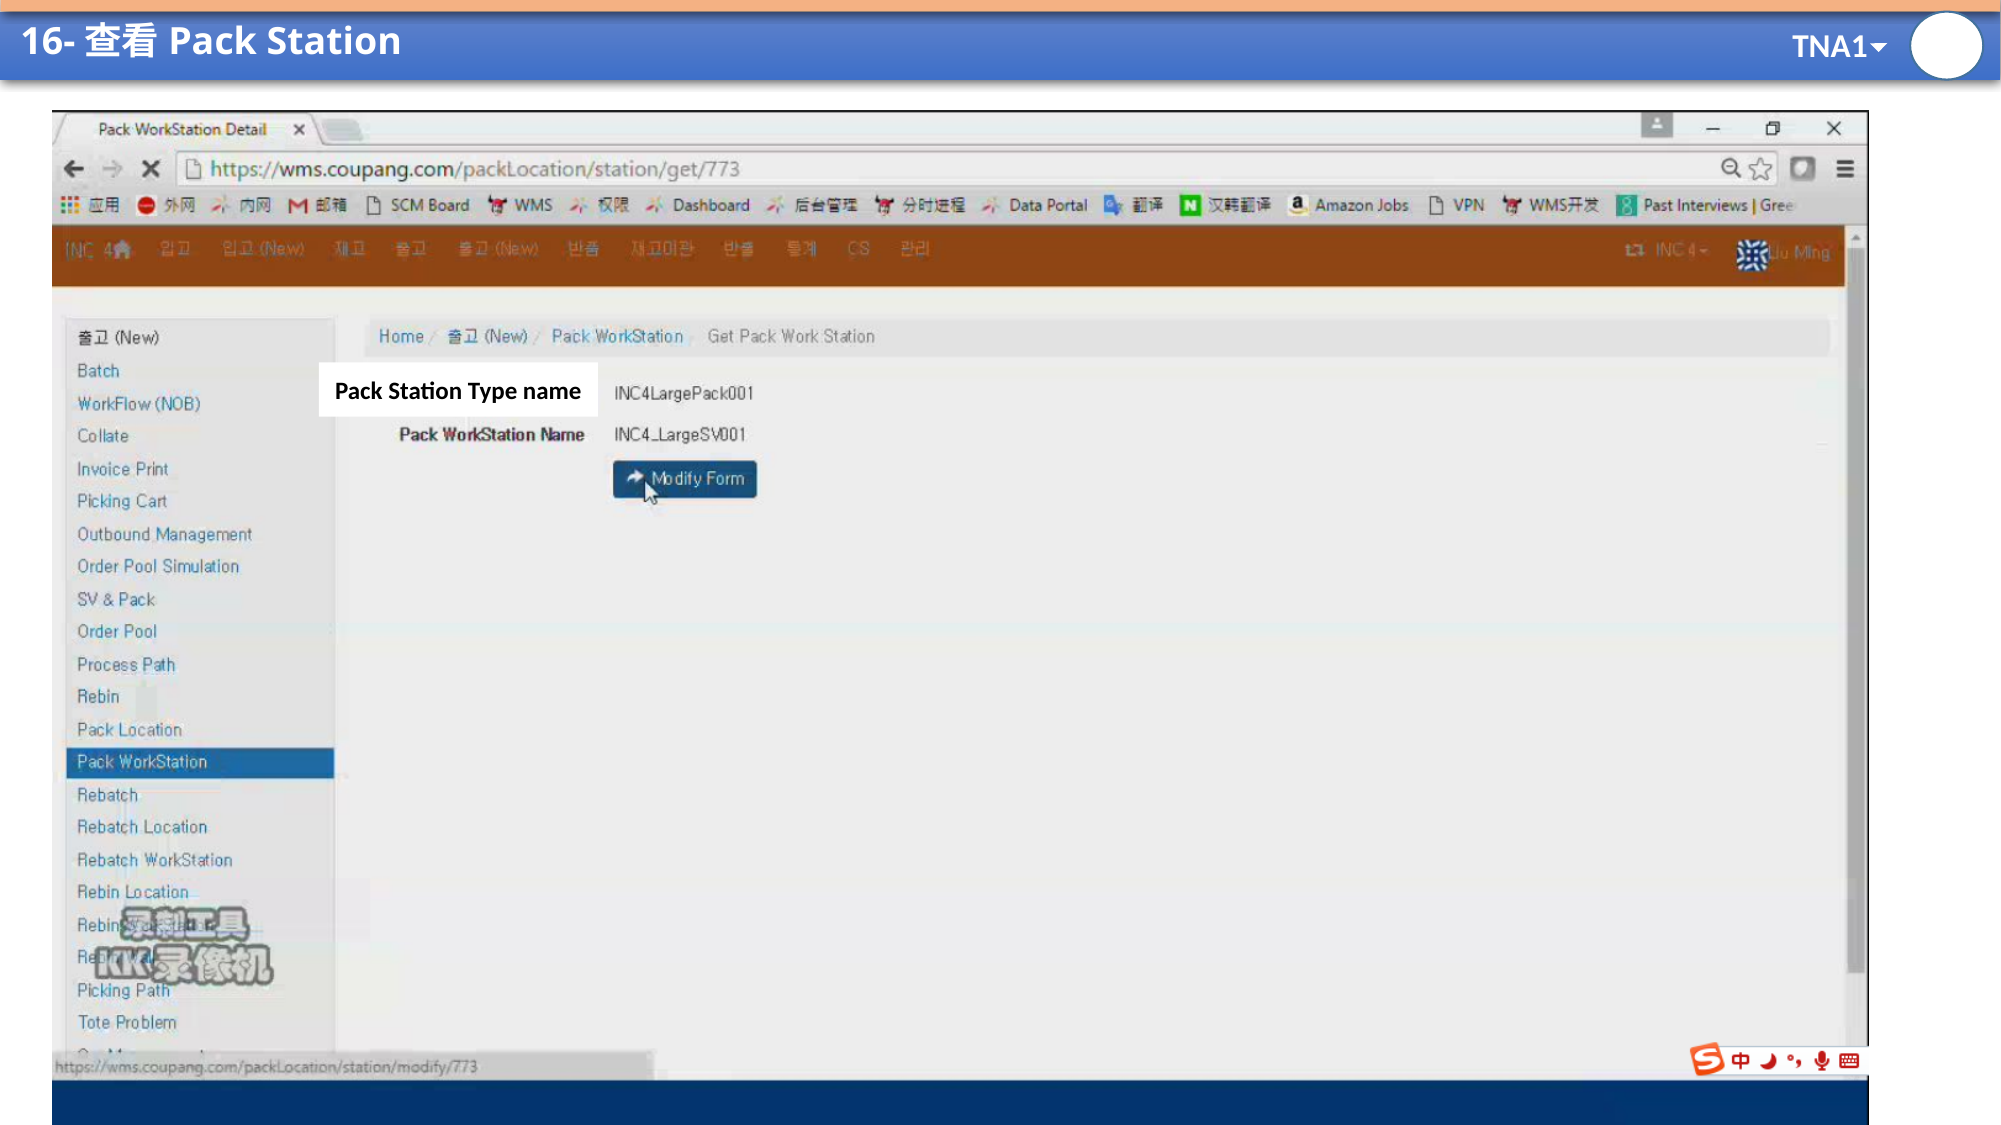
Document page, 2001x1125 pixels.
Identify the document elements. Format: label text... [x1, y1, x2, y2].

title 16-查看Pack Station [5, 11, 1731, 74]
picture [52, 110, 1869, 1125]
